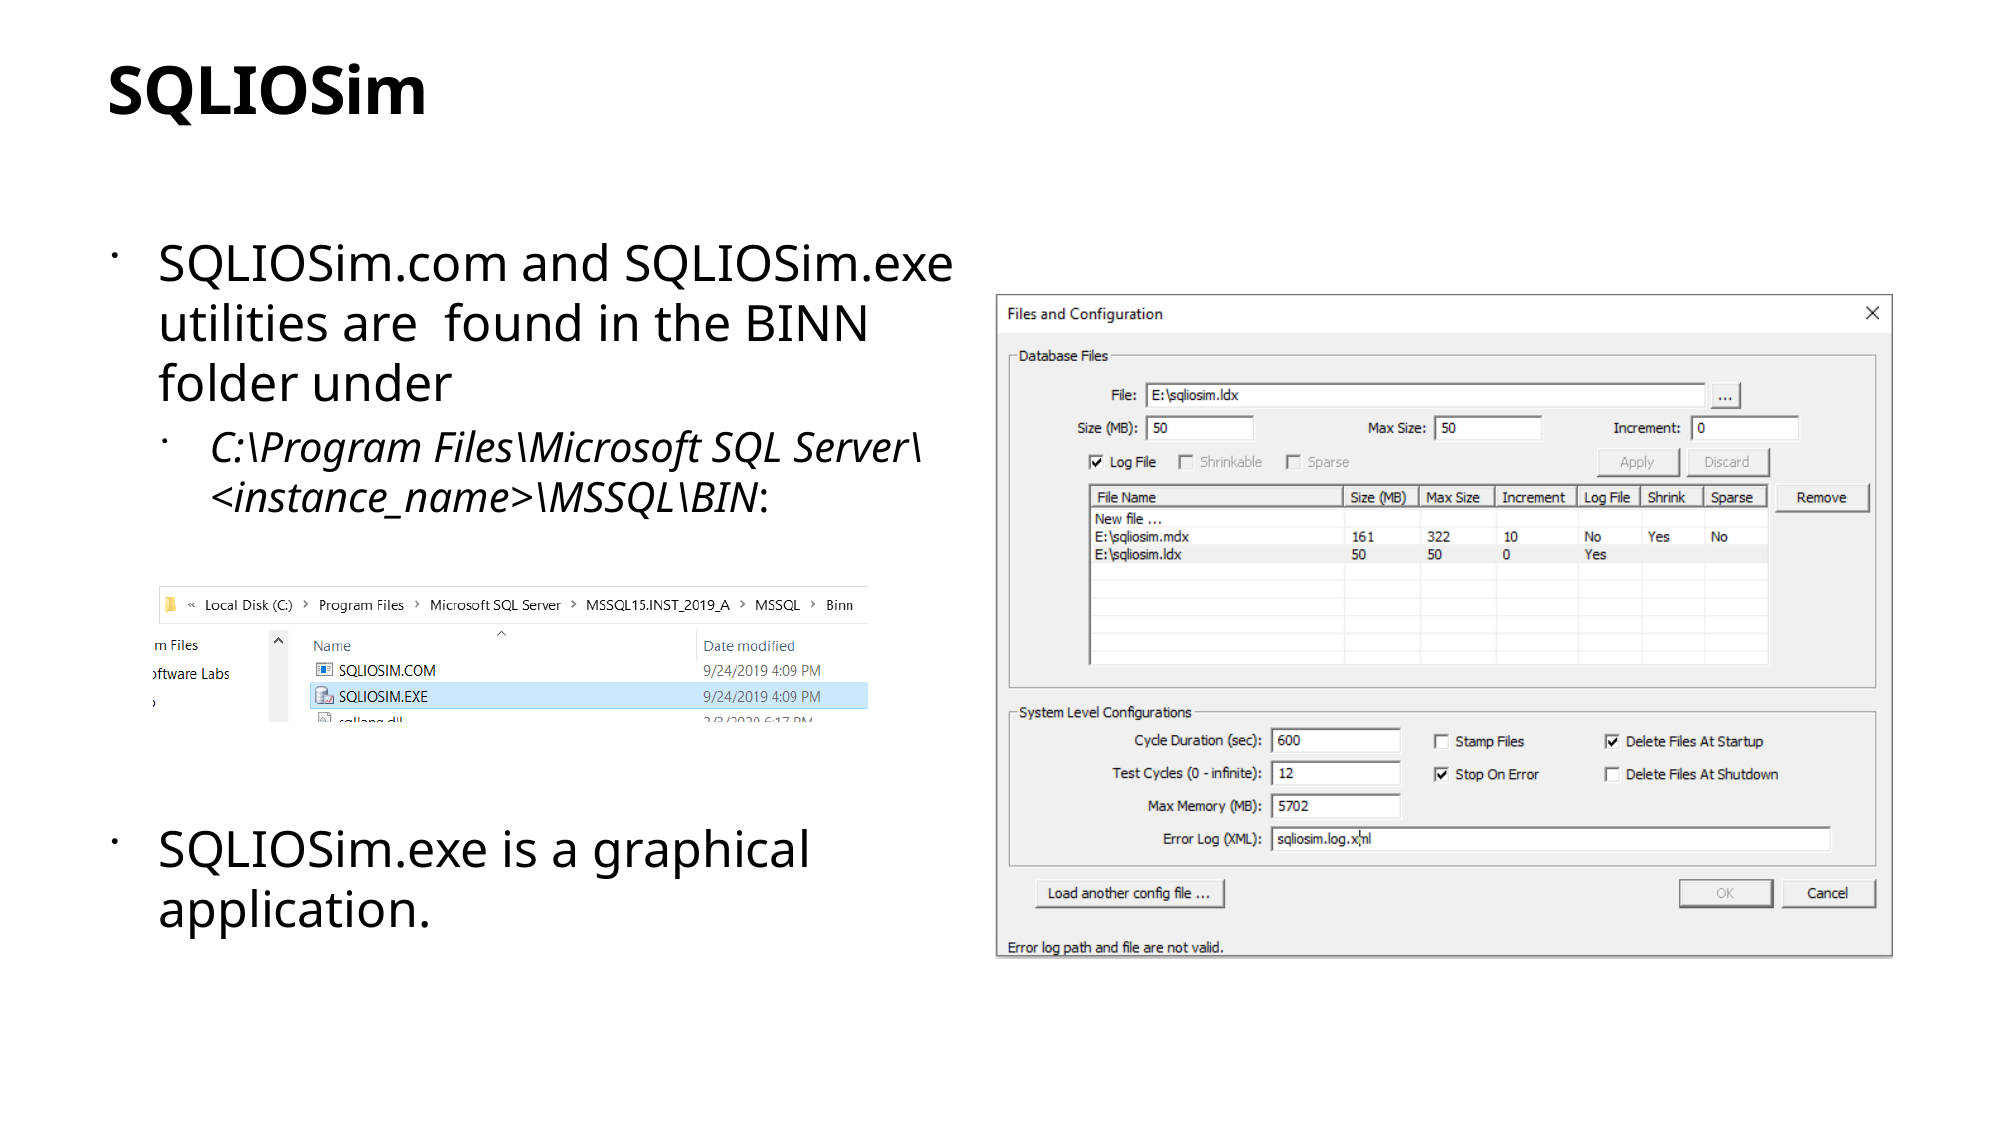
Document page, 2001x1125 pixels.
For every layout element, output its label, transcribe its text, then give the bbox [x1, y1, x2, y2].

list SQLIOSim.com and SQLIOSim.exe utilities are found in the BINN folder under C:\Program Files\Microsoft SQL Server\<instance_name>\MSSQL\BIN: SQLIOSim.exe is a graphical application. [107, 230, 975, 1022]
picture [153, 584, 868, 722]
picture [995, 294, 1893, 959]
title SQLIOSim [107, 52, 1893, 129]
